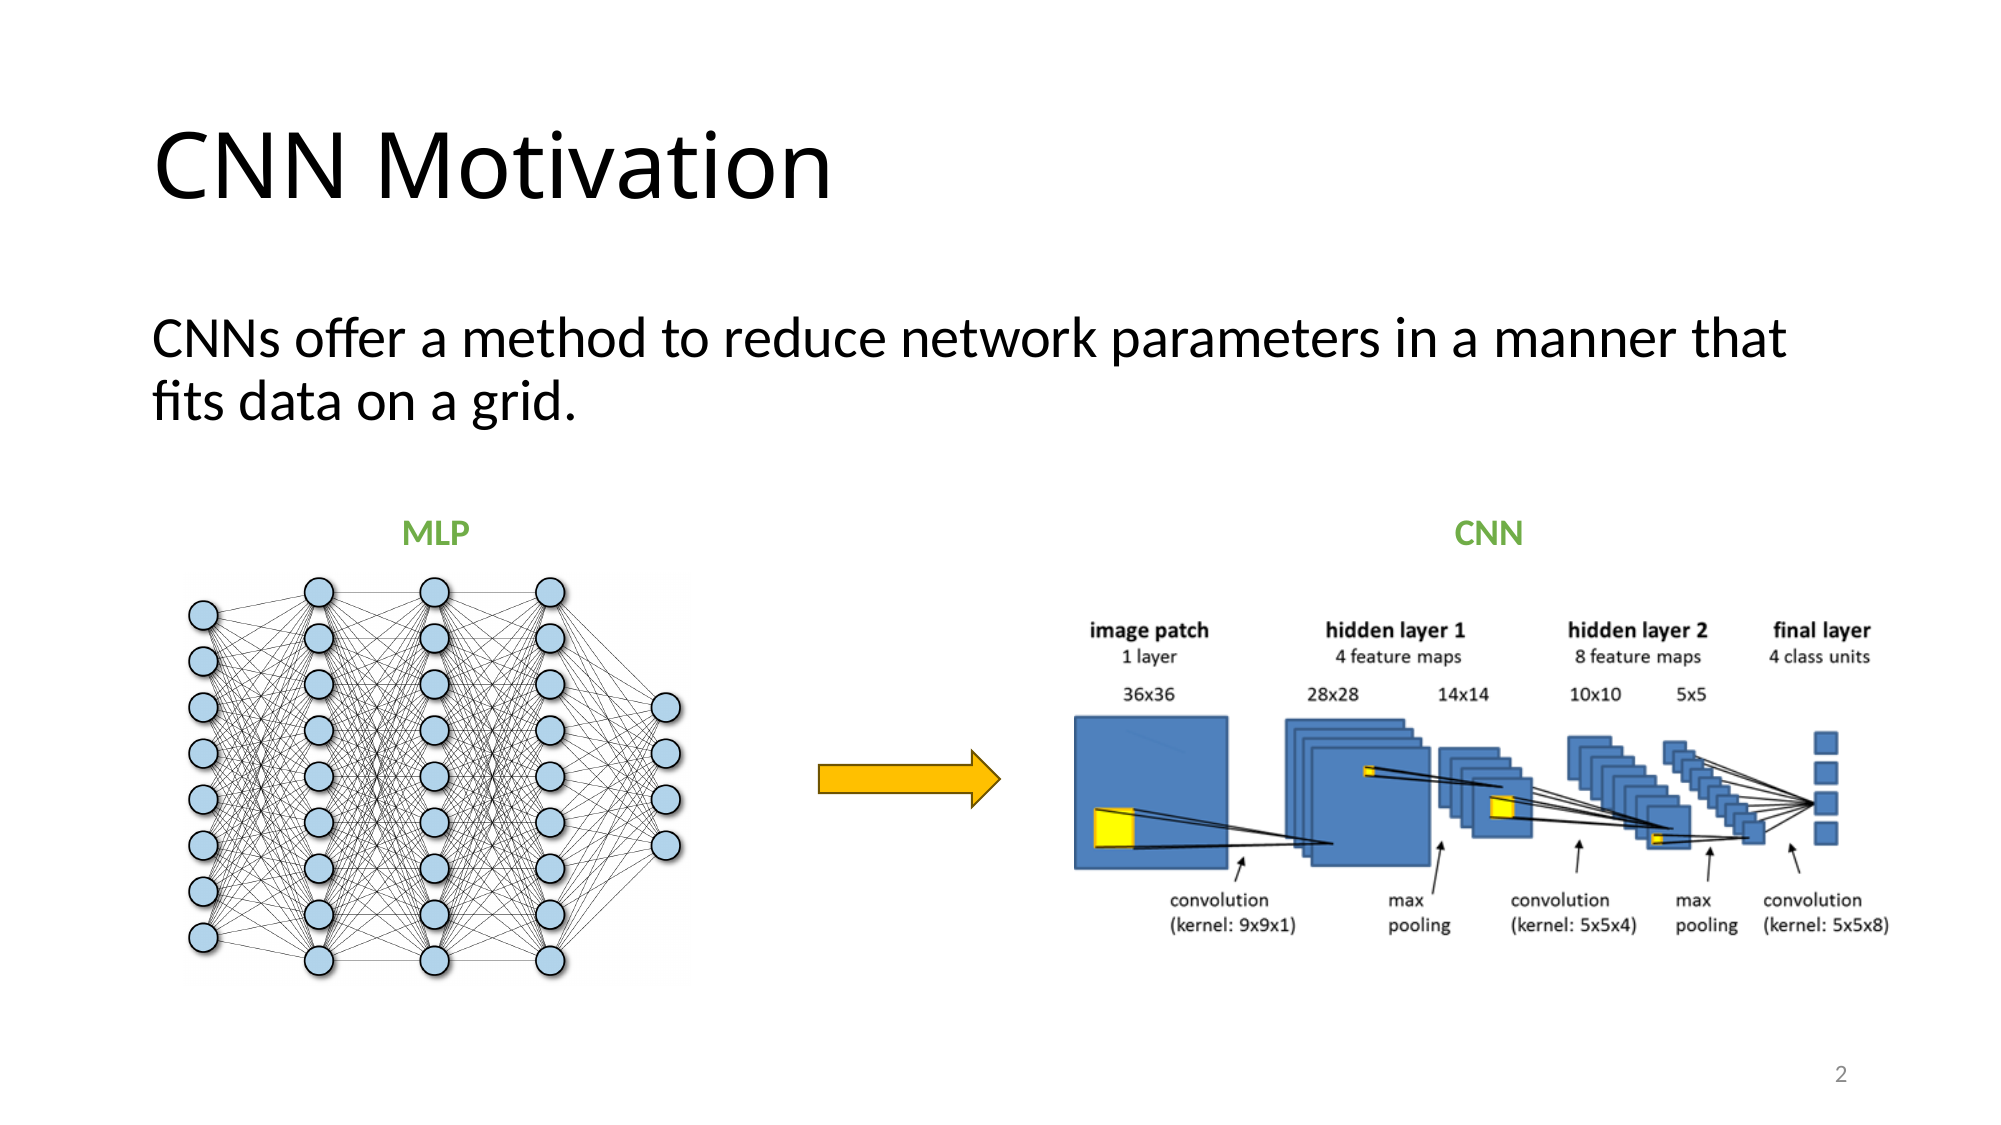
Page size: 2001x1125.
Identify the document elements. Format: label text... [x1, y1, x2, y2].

slide_number 2 [1412, 1042, 1863, 1103]
text_box MLP [361, 501, 511, 561]
text_box [817, 748, 1002, 810]
picture [1074, 608, 1905, 950]
list CNNs offer a method to reduce network parameters in a manner that fits data on a grid. [137, 299, 1863, 1014]
picture [183, 572, 691, 986]
title CNN Motivation [137, 59, 1863, 278]
text_box CNN [1414, 501, 1564, 561]
